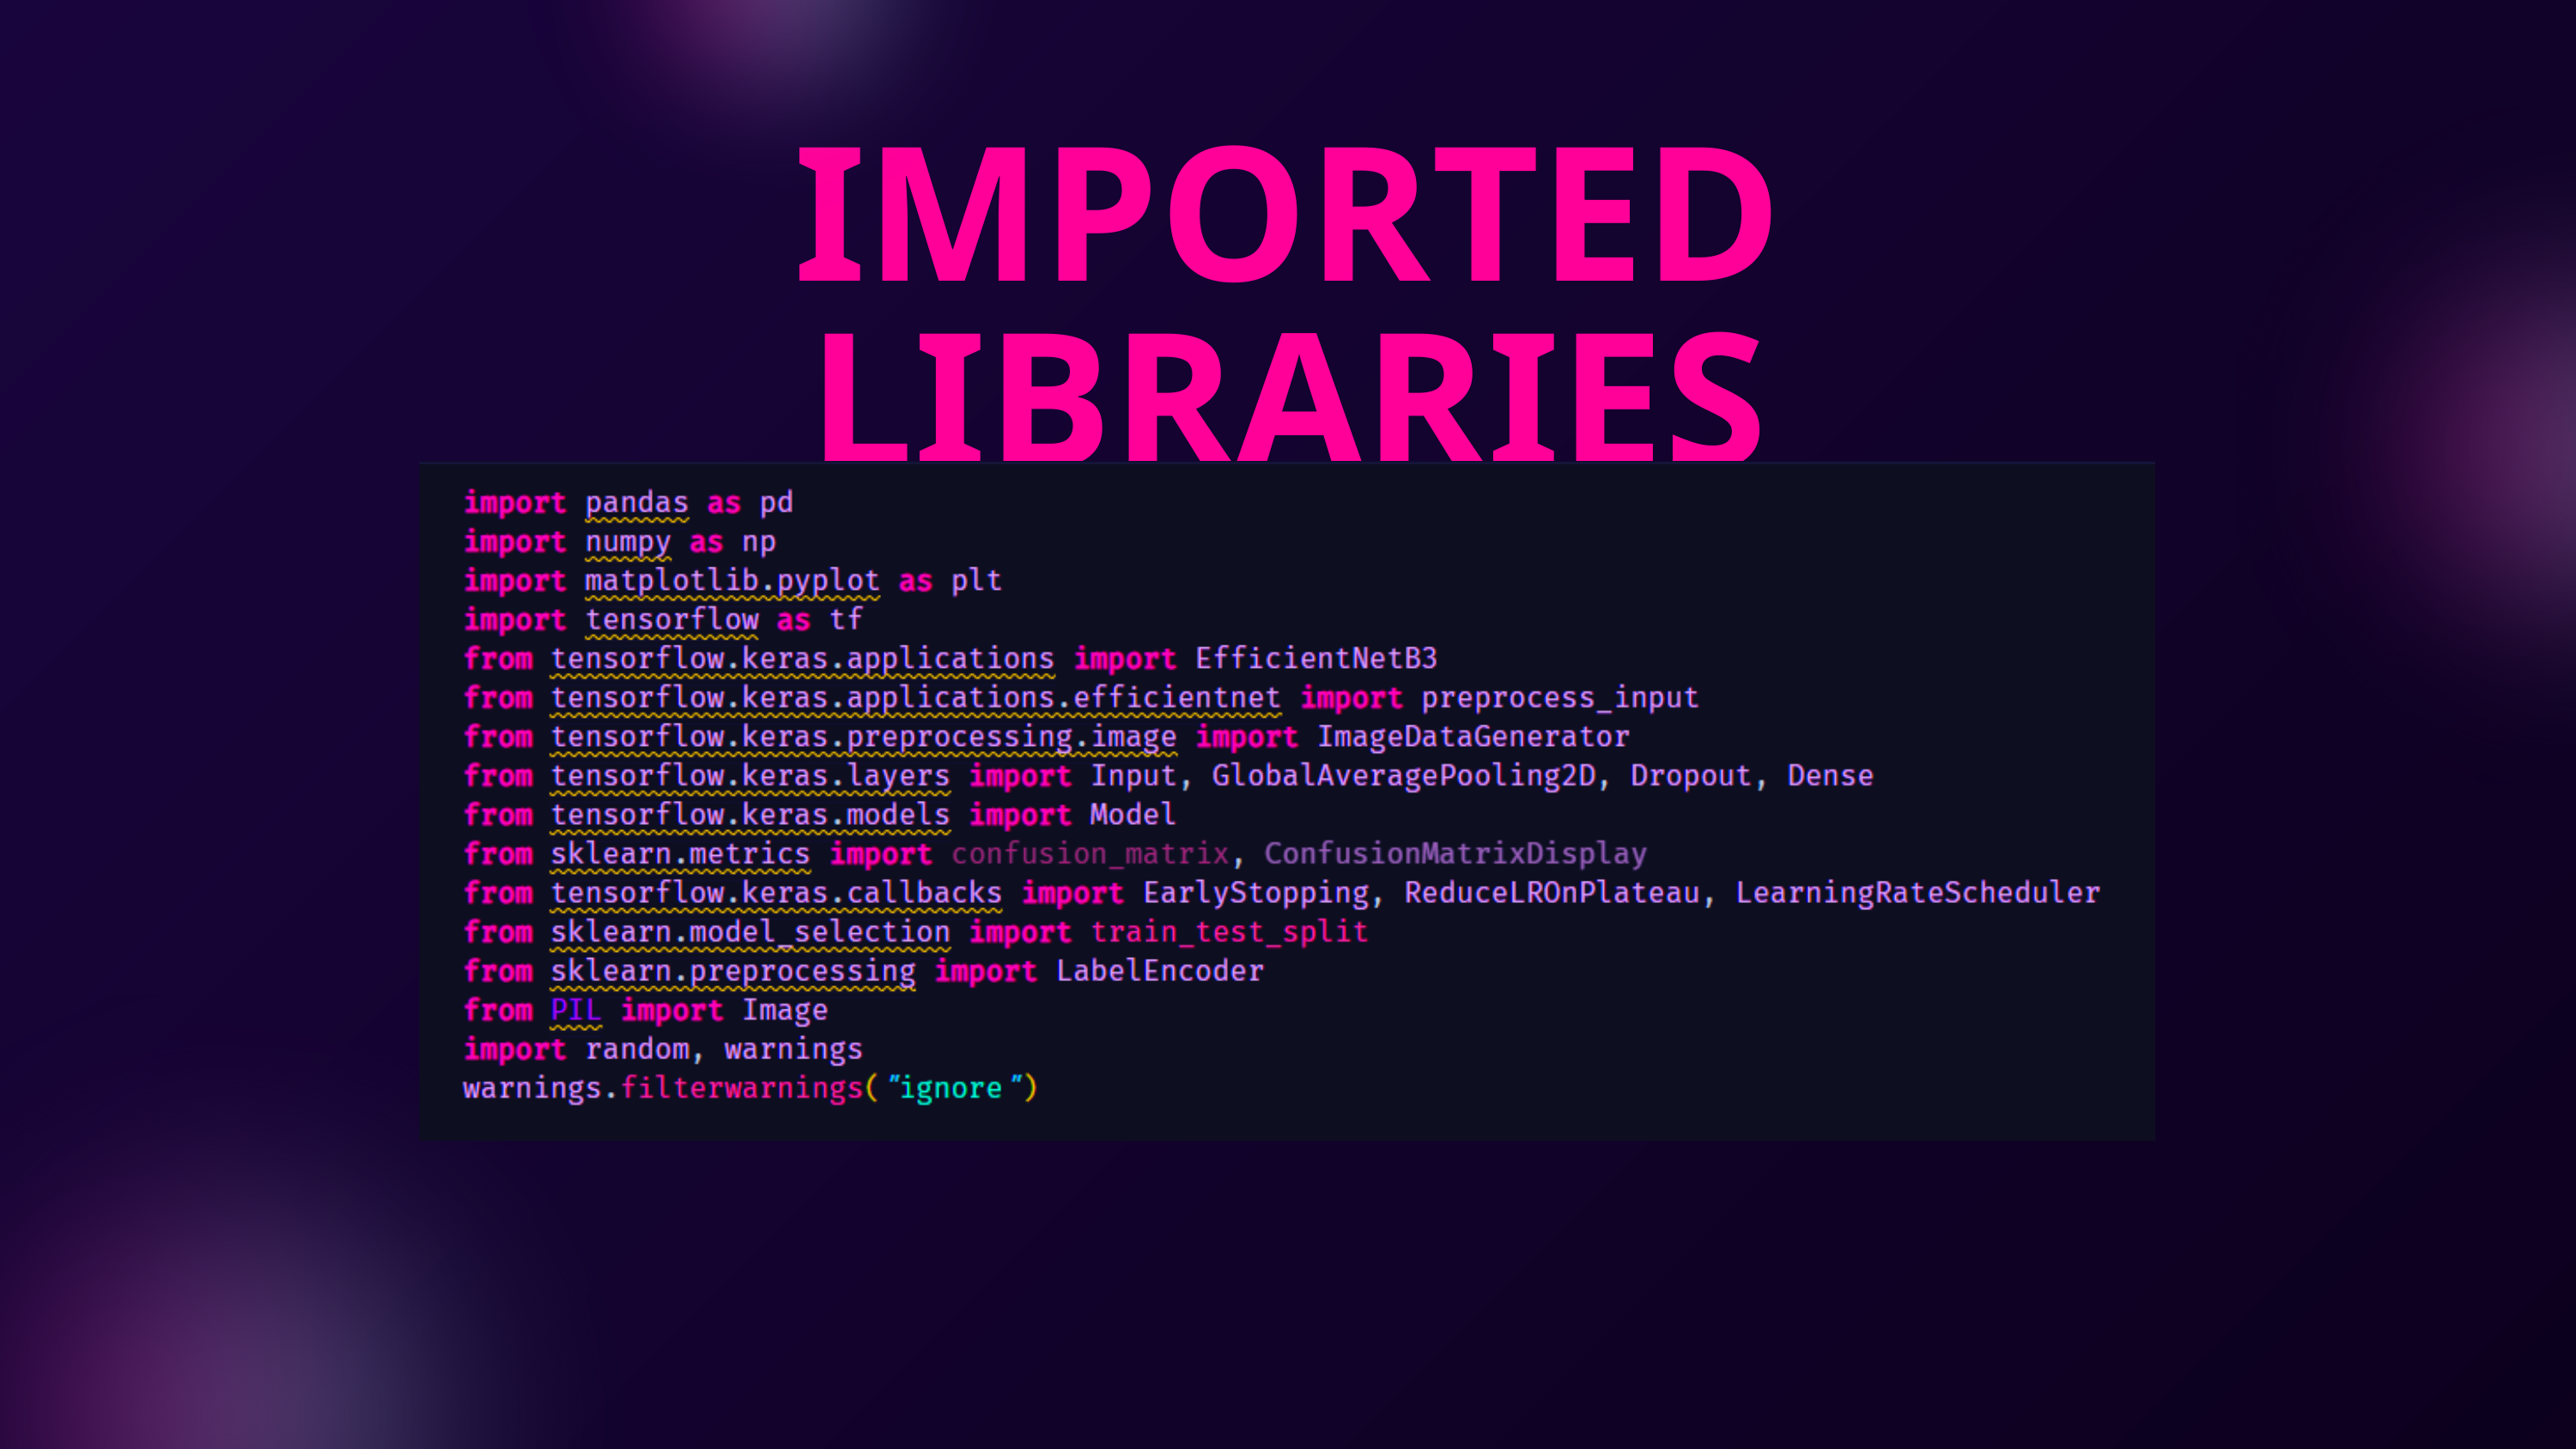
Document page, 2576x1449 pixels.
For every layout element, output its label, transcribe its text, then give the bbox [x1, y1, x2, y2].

text_box [419, 461, 2156, 1141]
text_box IMPORTED LIBRARIES [611, 131, 1965, 461]
text_box [0, 994, 646, 1449]
text_box [520, 0, 1015, 217]
text_box [2236, 107, 2576, 786]
